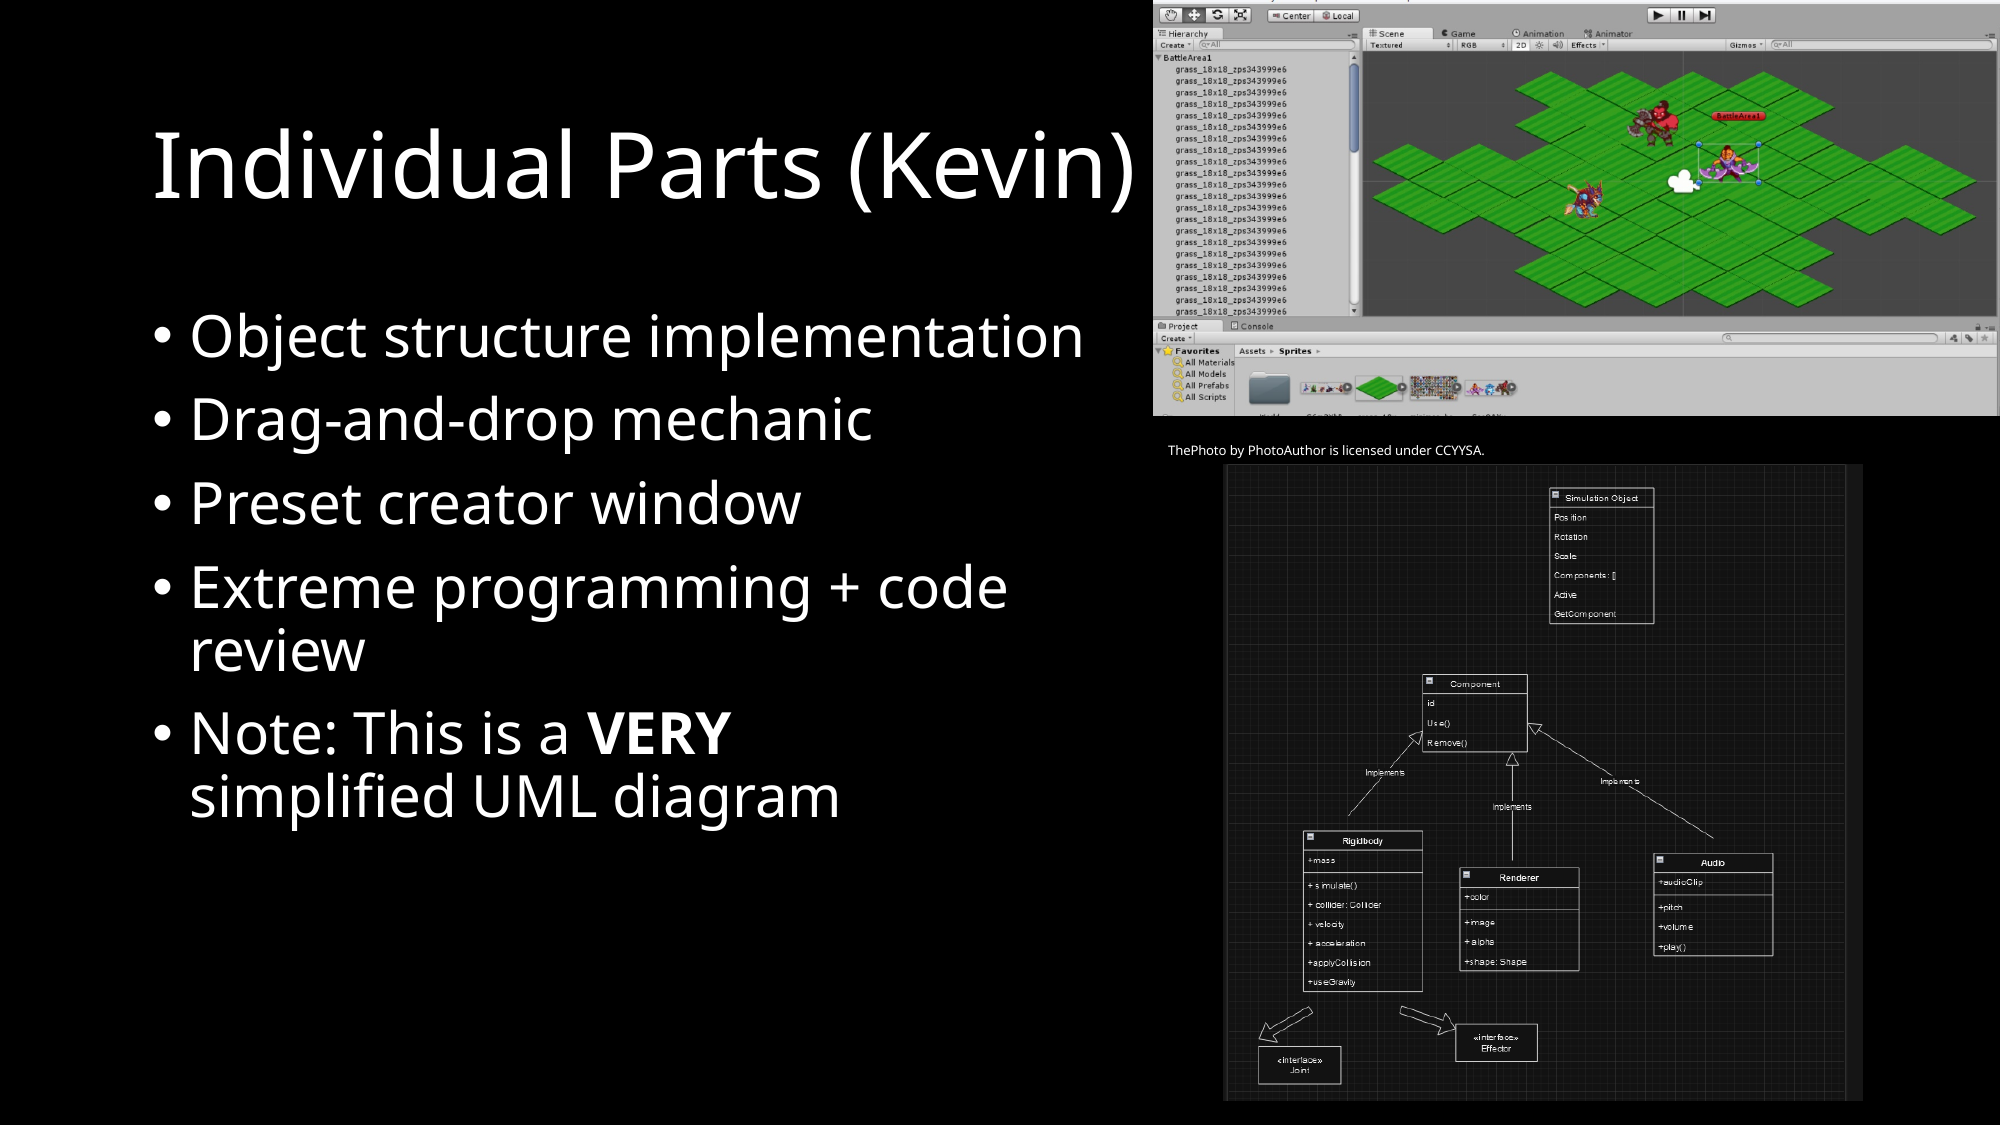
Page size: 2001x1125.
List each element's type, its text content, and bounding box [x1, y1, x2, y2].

text_box ThePhoto by PhotoAuthor is licensed under CCYYSA. [1153, 434, 2000, 466]
picture [1223, 463, 1864, 1101]
title Individual Parts (Kevin) [137, 59, 1153, 278]
list Object structure implementation Drag-and-drop mechanic Preset creator window Extreme programming + code review Note: This is a VERY simplified UML diagram [137, 299, 1155, 1014]
picture [1153, 0, 2000, 417]
